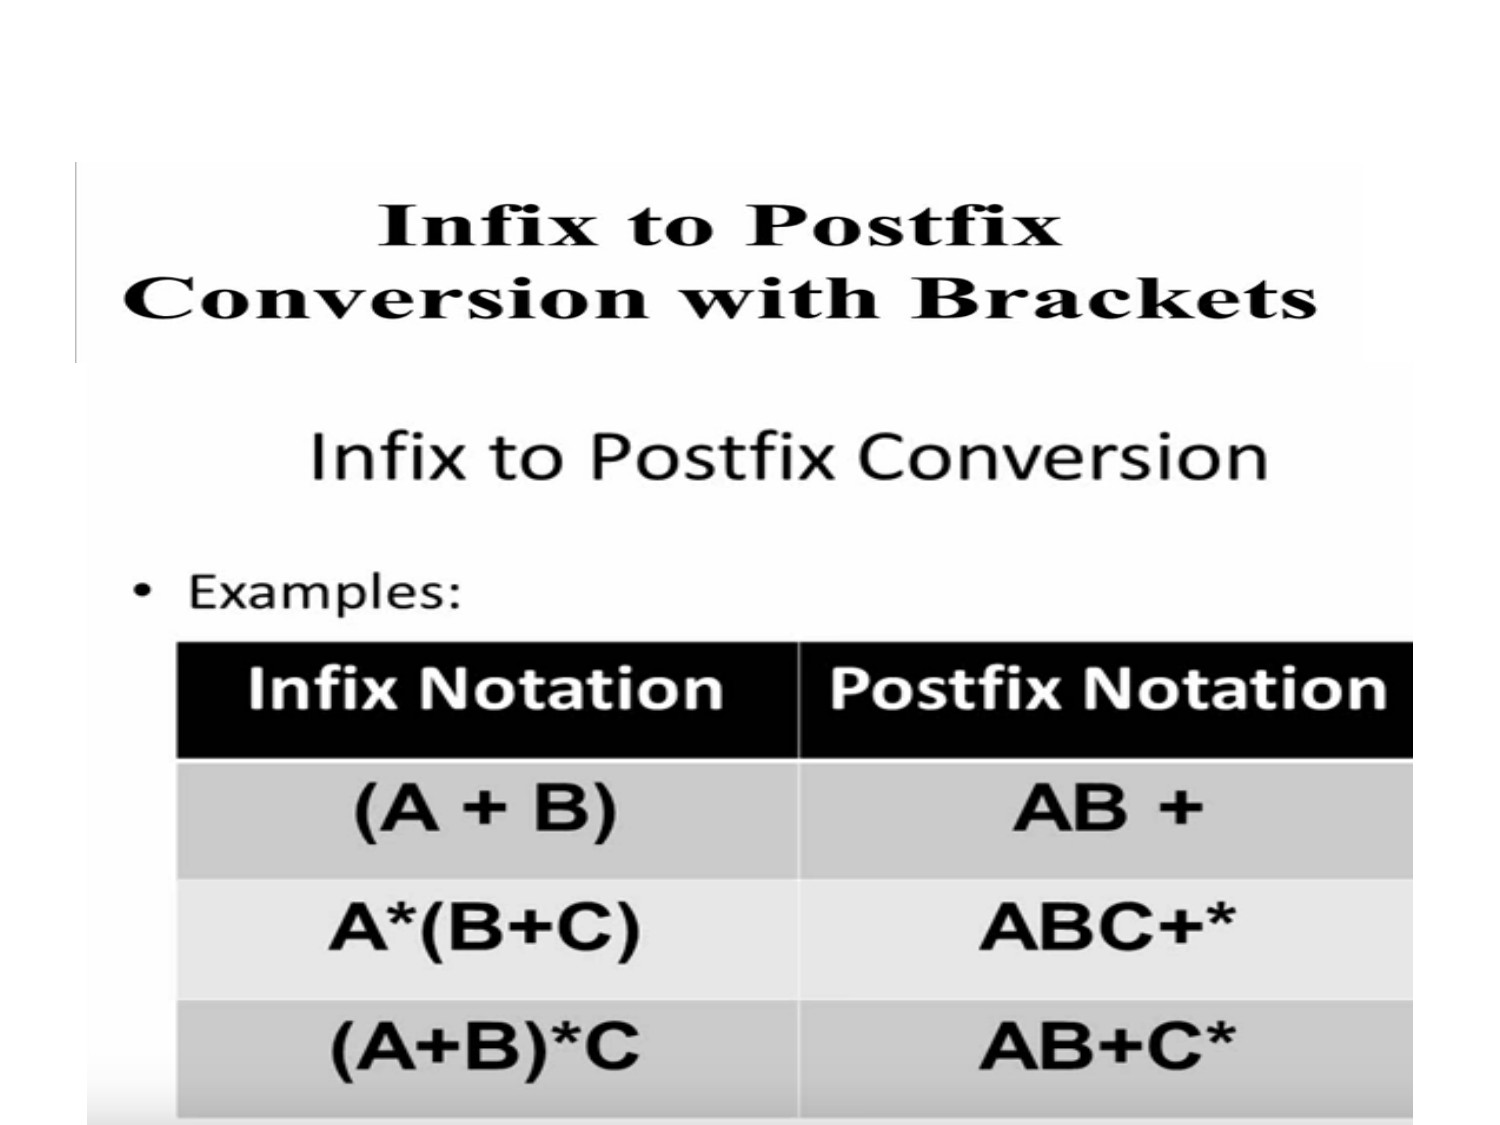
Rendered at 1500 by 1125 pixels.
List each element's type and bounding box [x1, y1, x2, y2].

list [87, 362, 1413, 1125]
picture [74, 162, 1363, 363]
